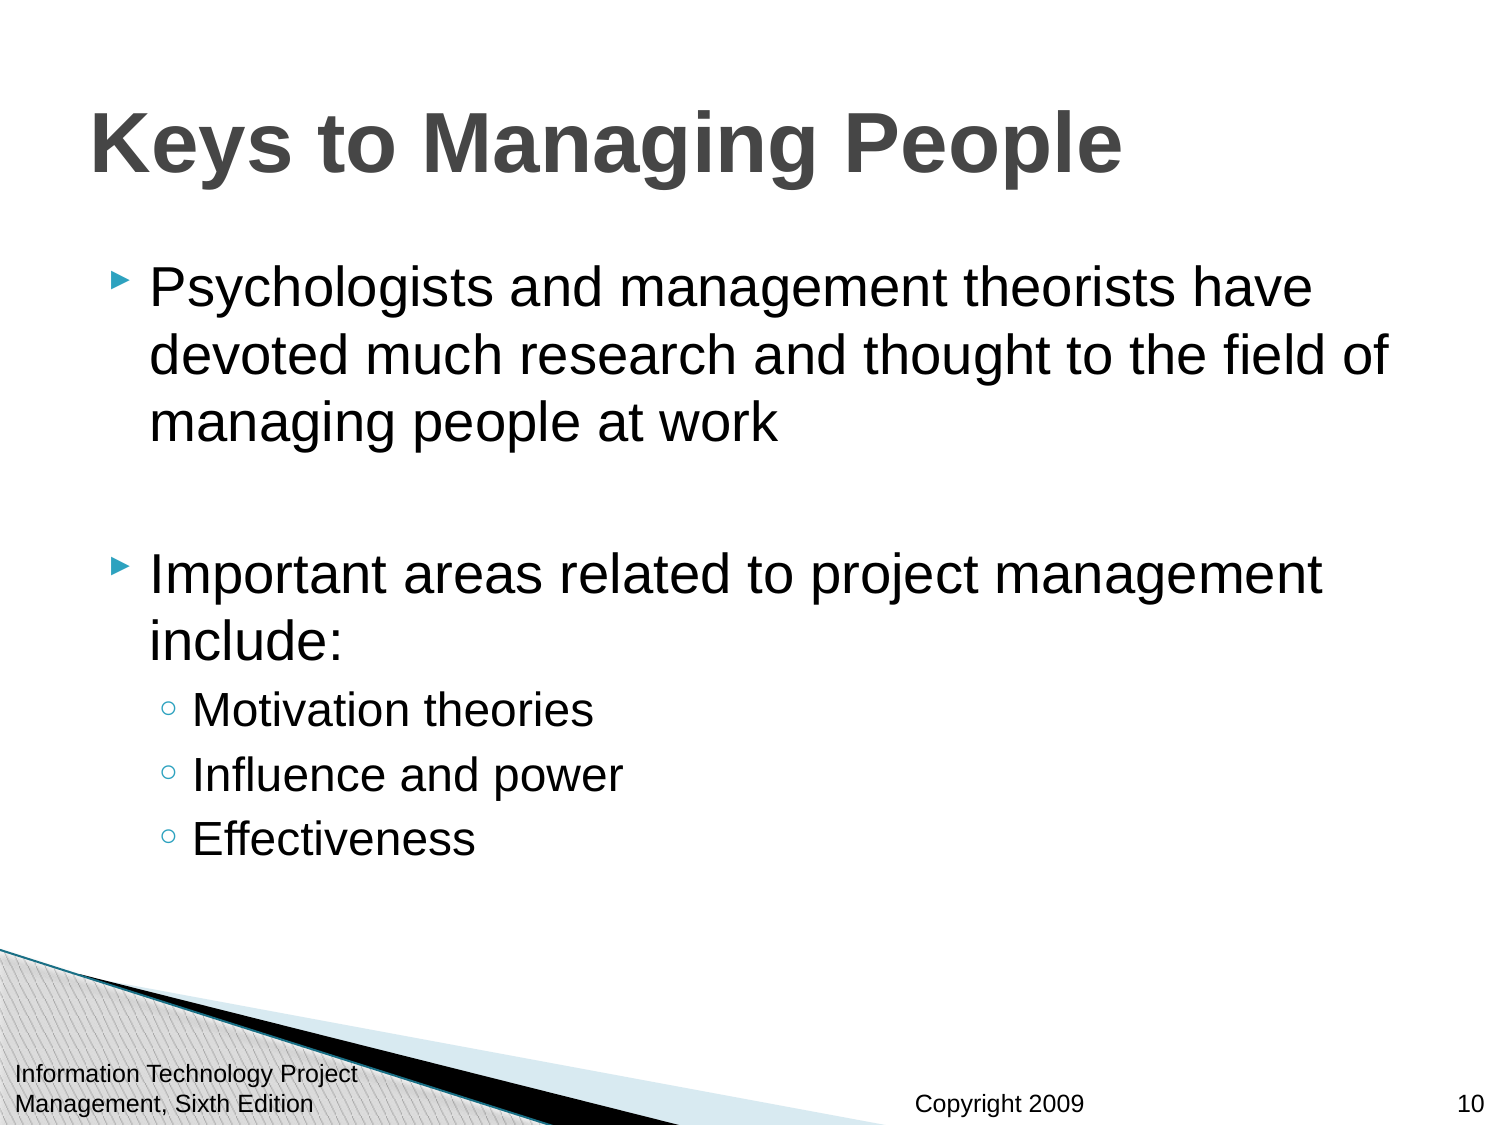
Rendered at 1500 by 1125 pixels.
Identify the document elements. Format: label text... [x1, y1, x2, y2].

footer Information Technology Project Management, Sixth Edition [0, 1065, 425, 1125]
title Keys to Managing People [75, 45, 1425, 233]
list Psychologists and management theorists have devoted much research and thought to the field of managing people at work Important areas related to project management include: Motivation theories Influence and power Effectiveness [75, 242, 1425, 986]
slide_number 10 [1408, 1065, 1500, 1125]
